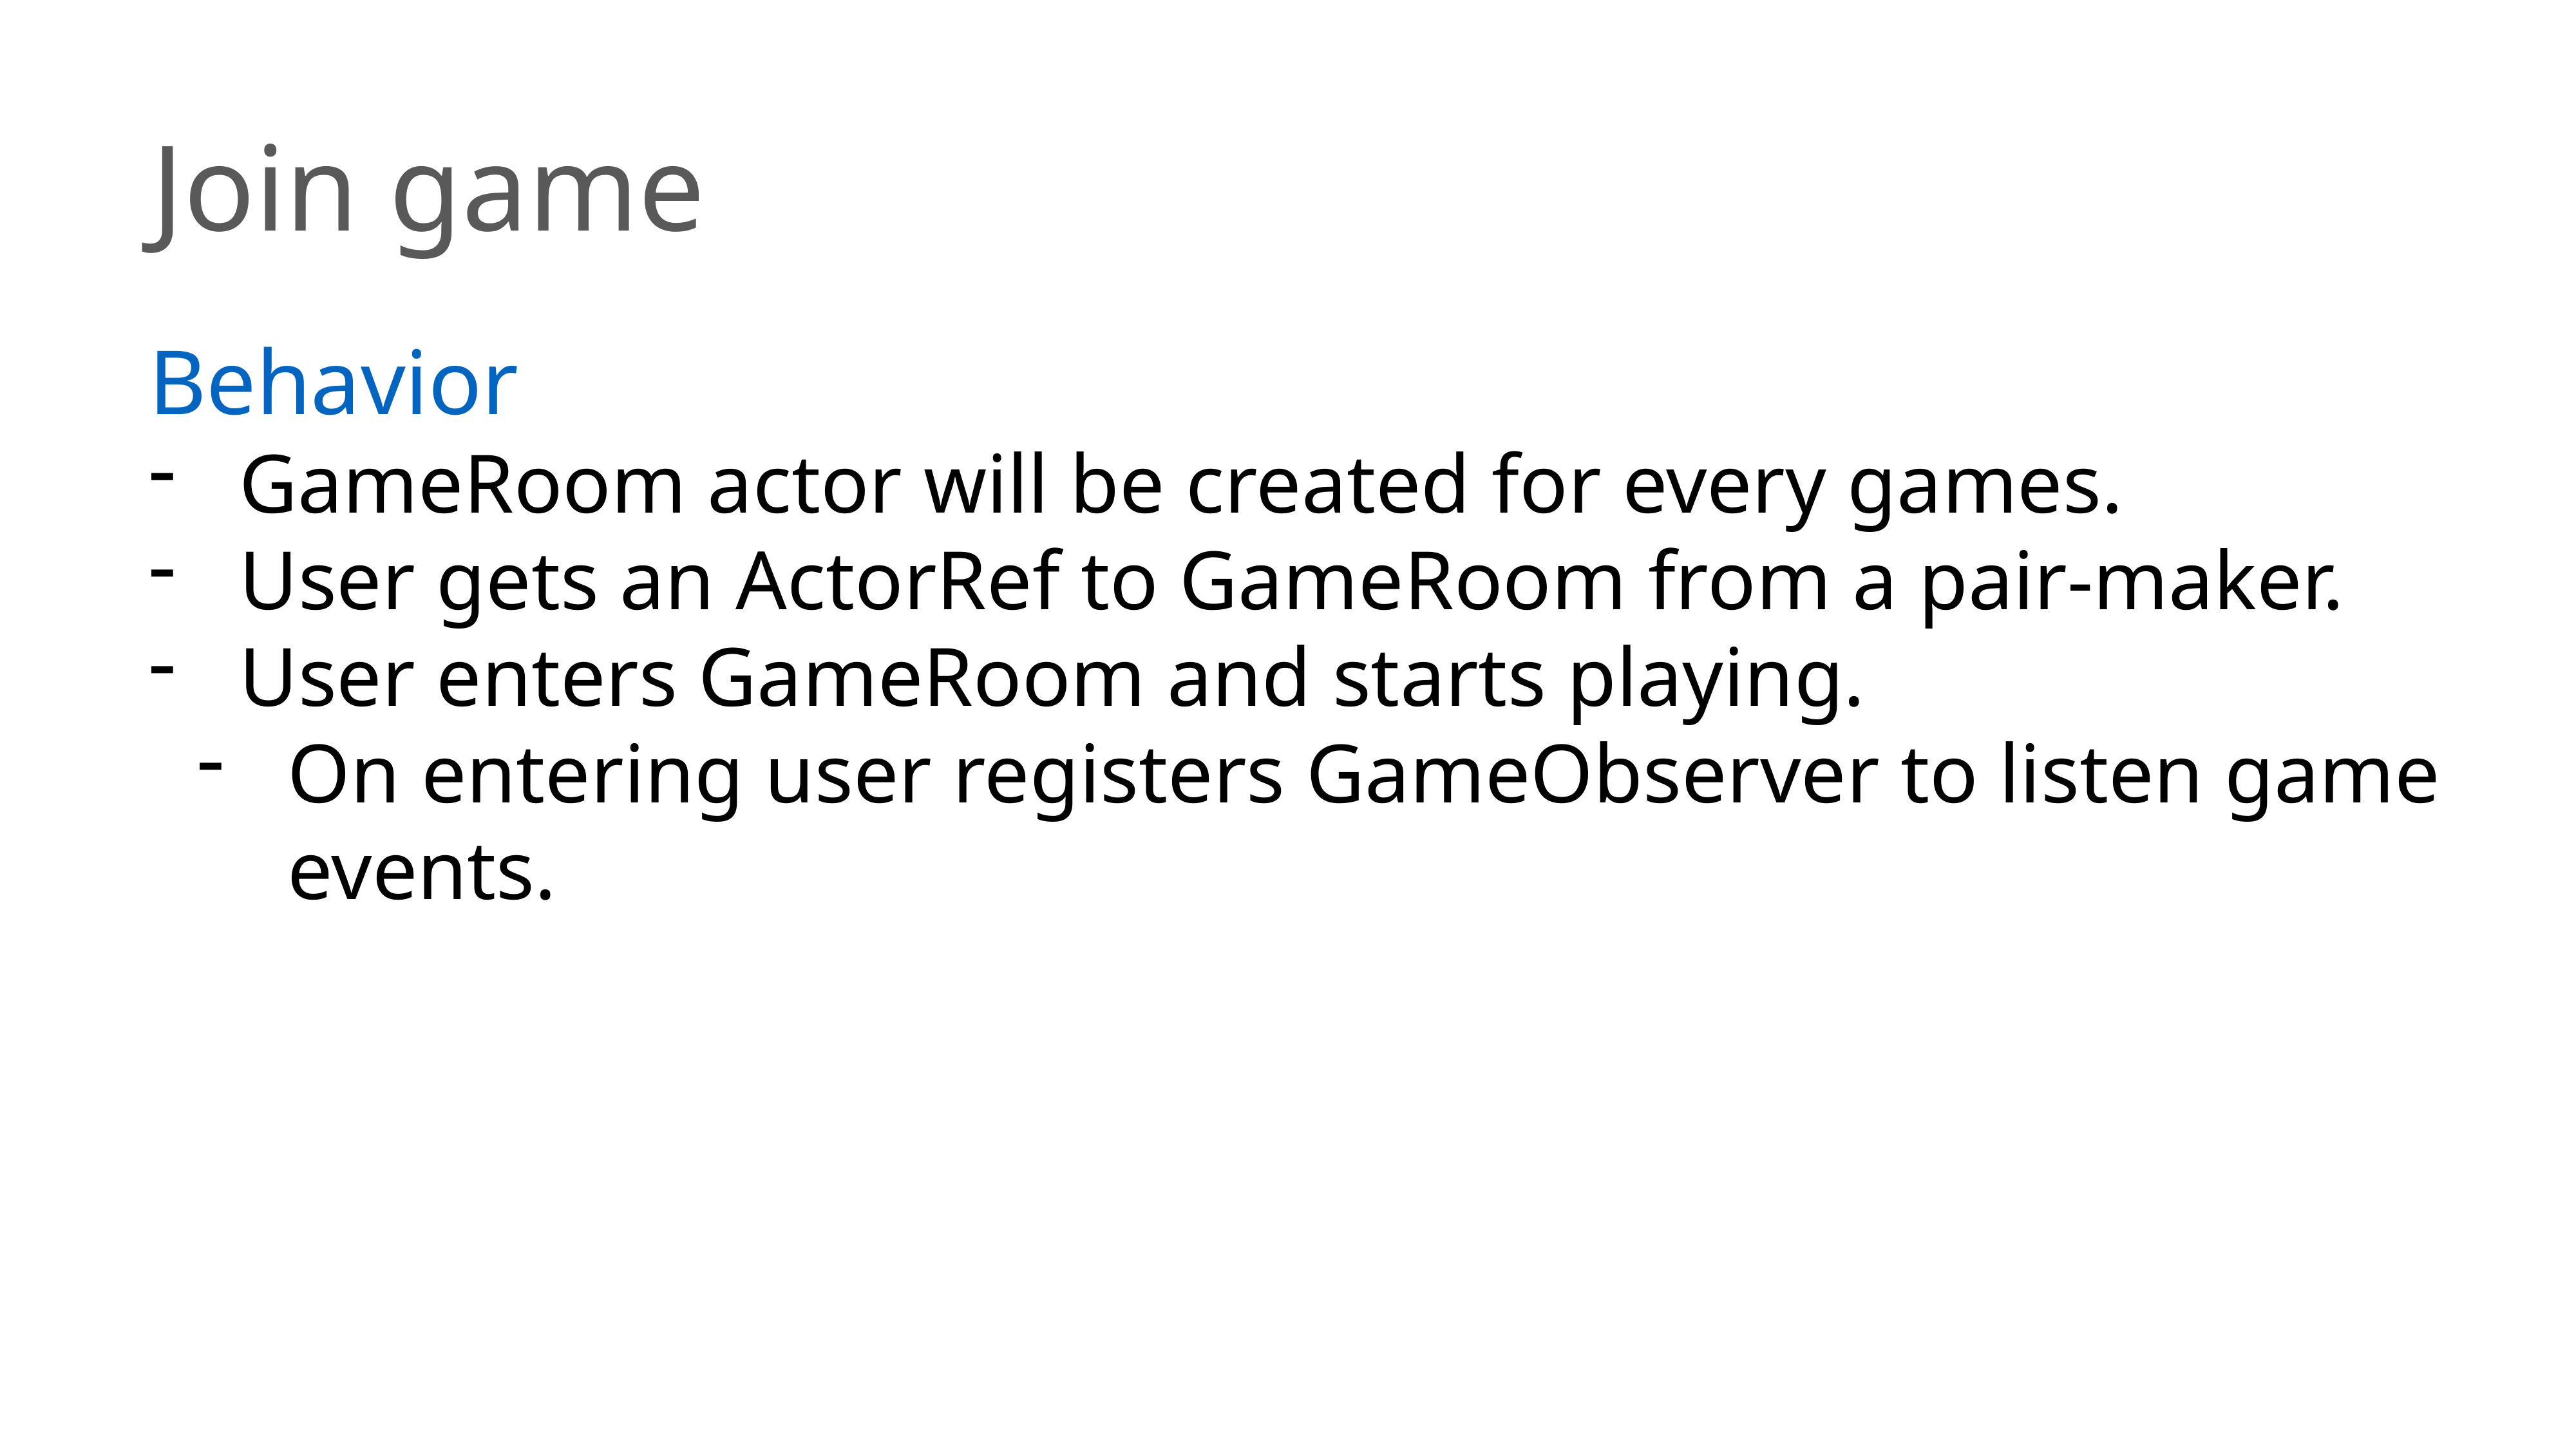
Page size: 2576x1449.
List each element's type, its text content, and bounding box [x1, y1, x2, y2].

text_box Join game [142, 108, 715, 260]
text_box Behavior GameRoom actor will be created for every games. User gets an ActorRef to GameRoom from a pair-maker. User enters GameRoom and starts playing. On entering user registers GameObserver to listen game events. [139, 321, 2460, 1356]
